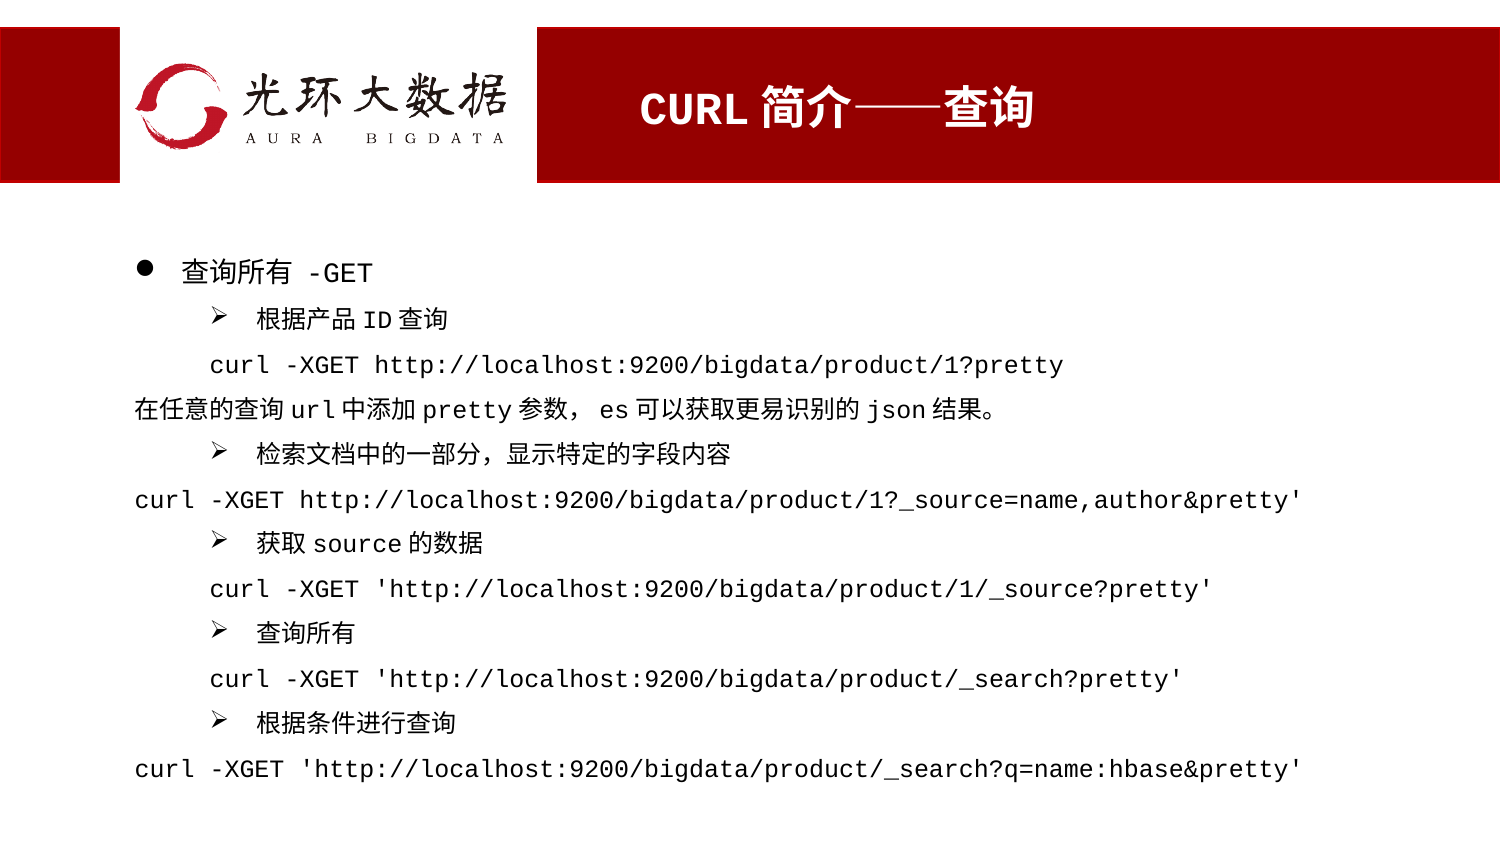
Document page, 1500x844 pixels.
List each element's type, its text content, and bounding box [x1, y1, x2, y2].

text_box 查询所有 -GET 根据产品ID查询 curl -XGET http://localhost:9200/bigdata/product/1?pretty 在任意的查询url中添加pretty参数，es可以获取更易识别的json结果。 检索文档中的一部分，显示特定的字段内容 curl -XGET http://localhost:9200/bigdata/product/1?_source=name,author&pretty' 获取source的数据 curl -XGET 'http://localhost:9200/bigdata/product/1/_source?pretty' 查询所有 curl -XGET 'http://localhost:9200/bigdata/product/_search?pretty' 根据条件进行查询 curl -XGET 'http://localhost:9200/bigdata/product/_search?q=name:hbase&pretty' [119, 230, 1461, 790]
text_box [0, 27, 1500, 186]
